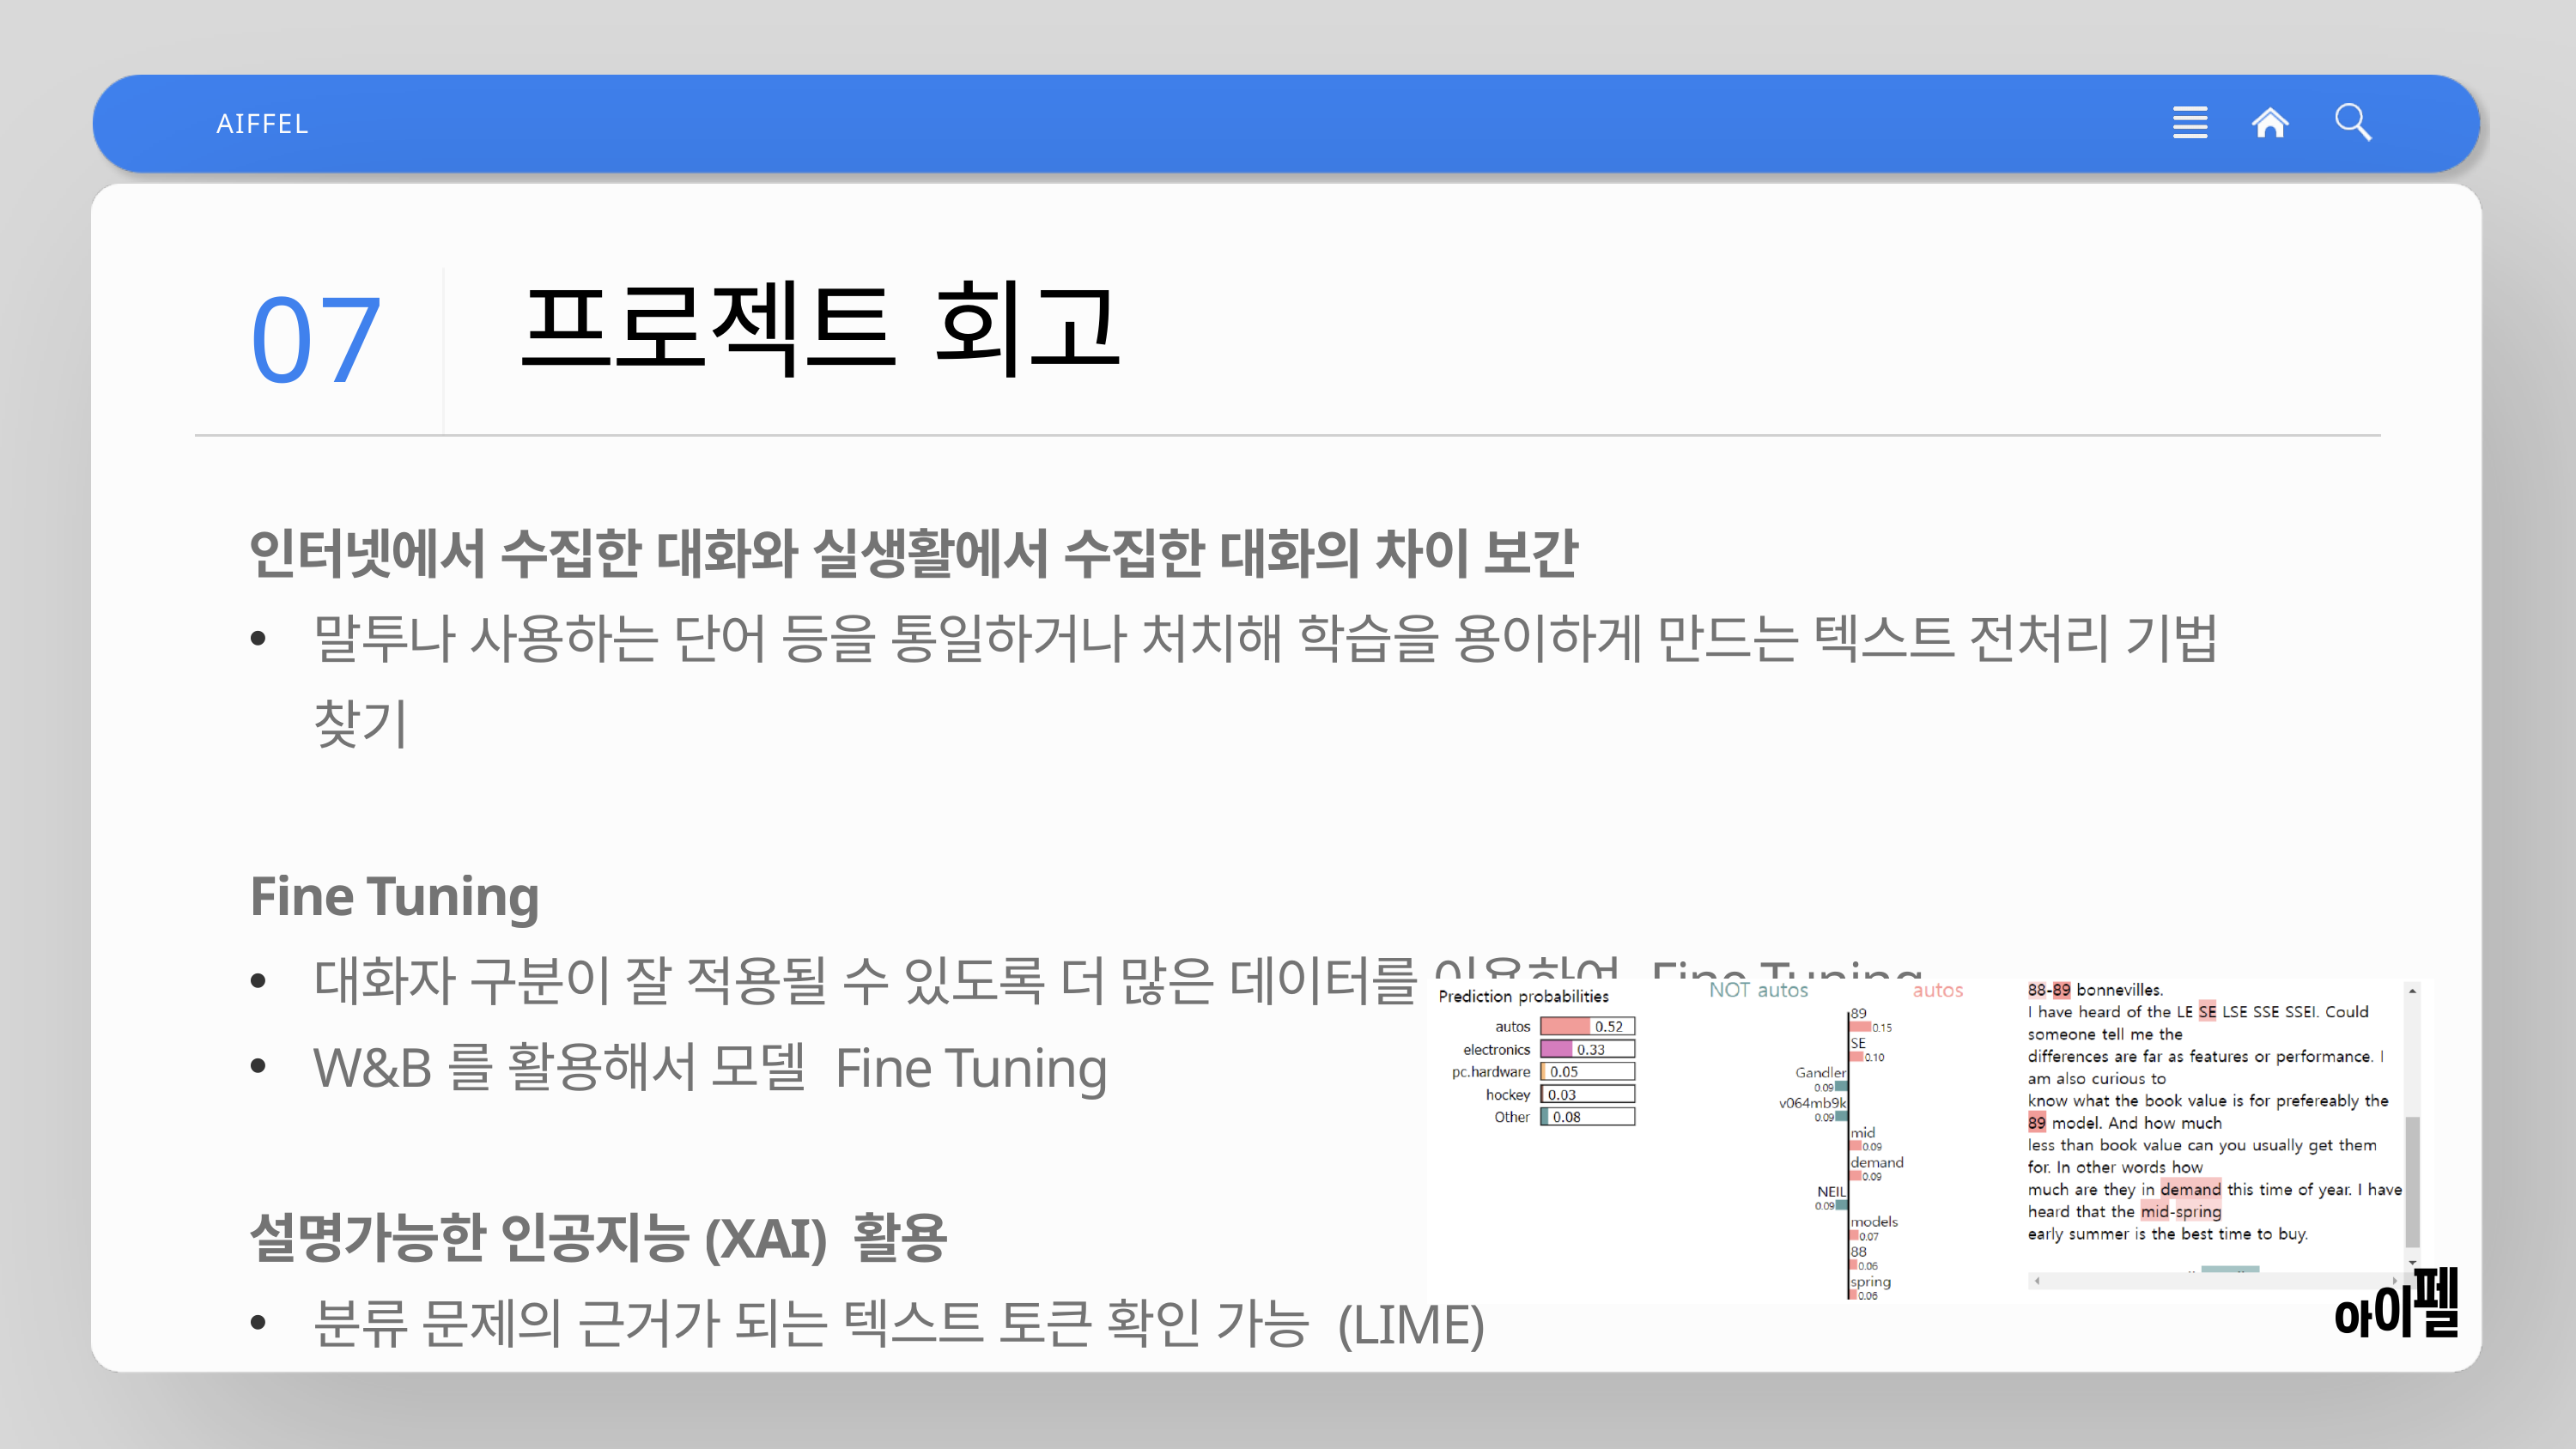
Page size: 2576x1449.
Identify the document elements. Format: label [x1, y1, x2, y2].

picture [92, 75, 2482, 174]
picture [90, 184, 2483, 1374]
